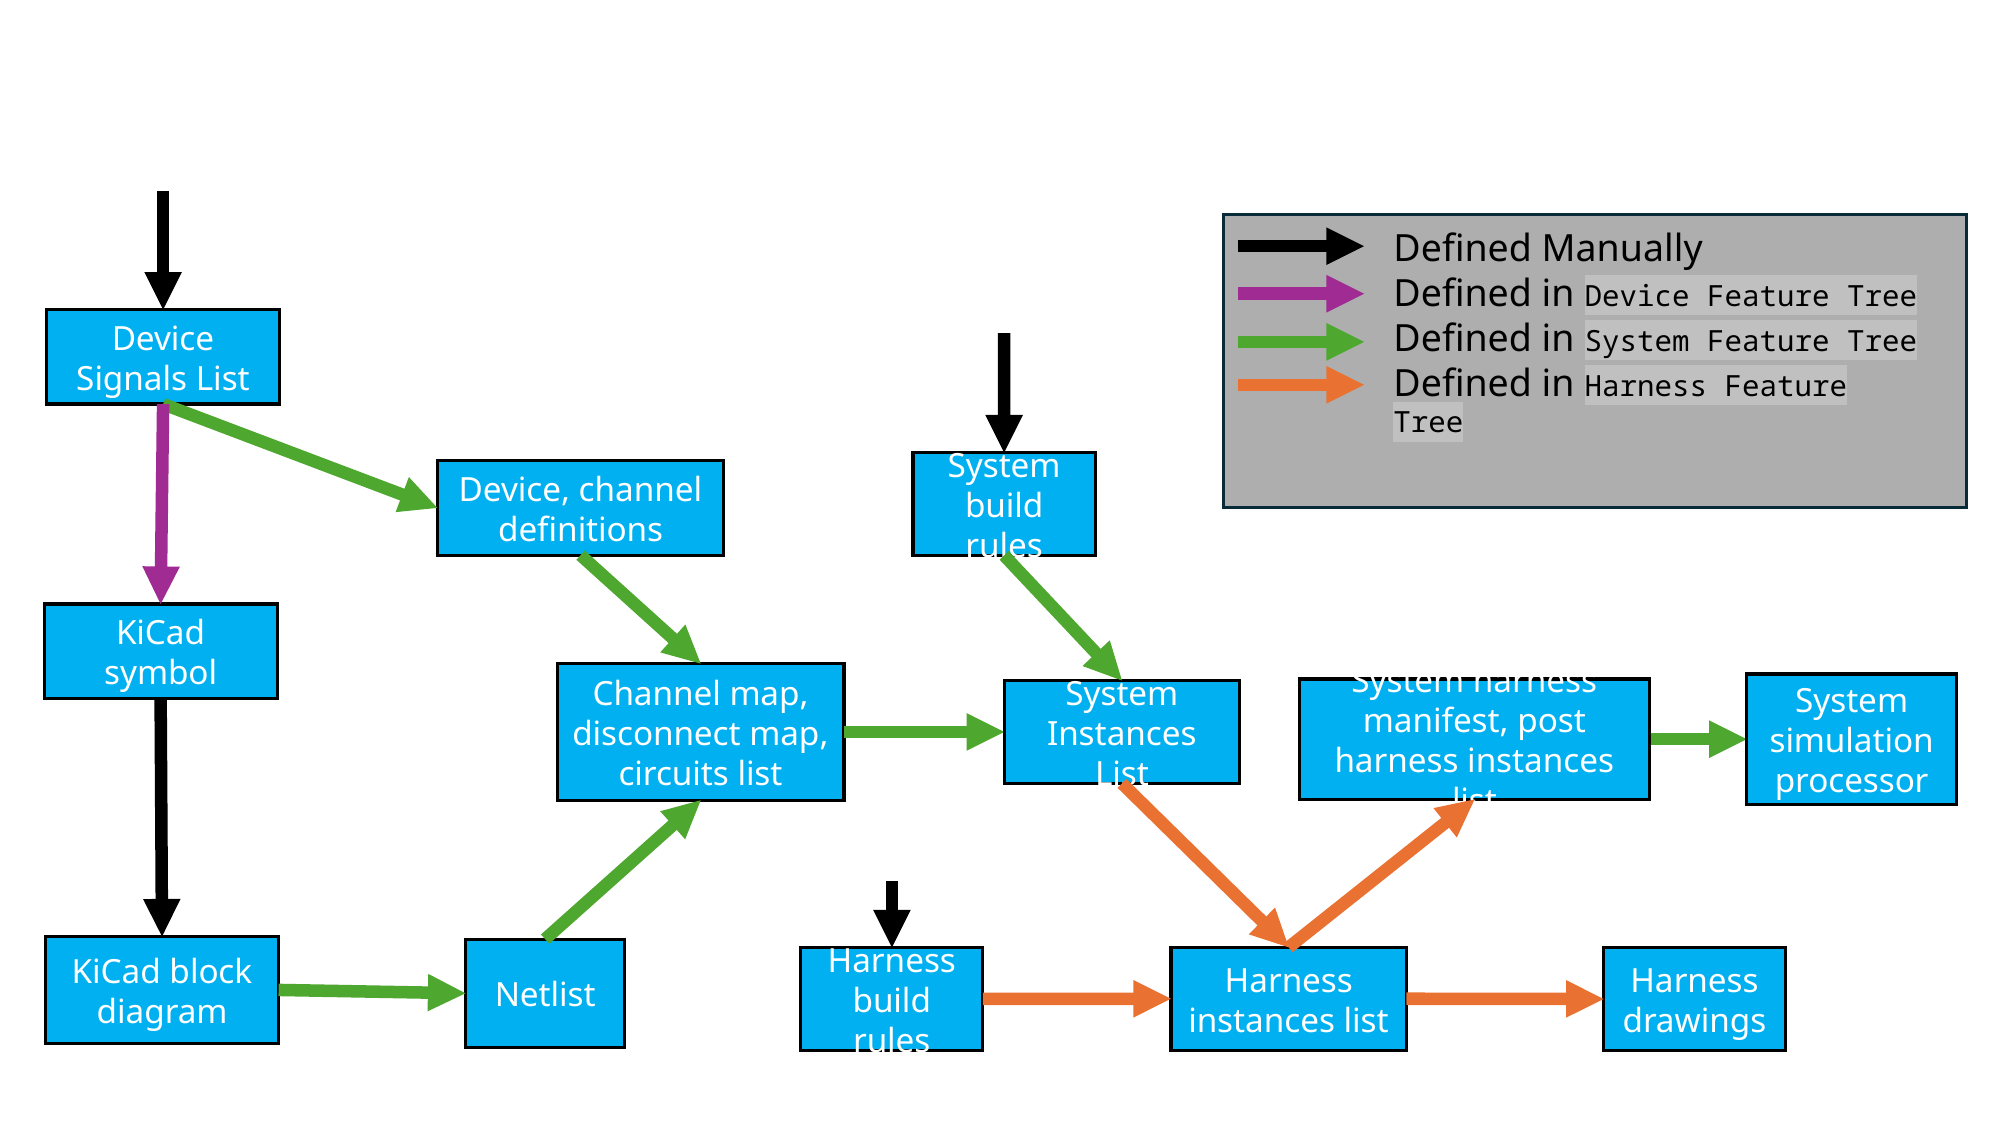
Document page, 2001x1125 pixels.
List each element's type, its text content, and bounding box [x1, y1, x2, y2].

text_box Harness instances list [1169, 948, 1408, 1052]
text_box System simulation processor [1745, 672, 1958, 806]
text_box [164, 403, 438, 509]
text_box Device Signals List [45, 308, 281, 406]
text_box Netlist [464, 938, 626, 1049]
text_box KiCad block diagram [44, 935, 280, 1045]
text_box Defined Manually Defined in Device Feature Tree Defined in System Feature Tree Defined in Harness Feature Tree [1378, 216, 1946, 447]
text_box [580, 554, 702, 665]
text_box Harness build rules [799, 946, 984, 1052]
text_box System Instances List [1003, 679, 1241, 785]
text_box [1222, 213, 1968, 509]
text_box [1003, 554, 1123, 681]
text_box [1288, 798, 1476, 948]
text_box KiCad symbol [43, 602, 279, 700]
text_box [1121, 782, 1290, 948]
text_box Channel map, disconnect map, circuits list [556, 662, 846, 802]
text_box Device, channel definitions [436, 459, 725, 557]
text_box System harness manifest, post harness instances list [1298, 677, 1651, 801]
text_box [160, 403, 164, 605]
text_box System build rules [911, 451, 1097, 557]
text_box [277, 989, 466, 994]
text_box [544, 799, 702, 940]
text_box Harness drawings [1602, 946, 1787, 1052]
